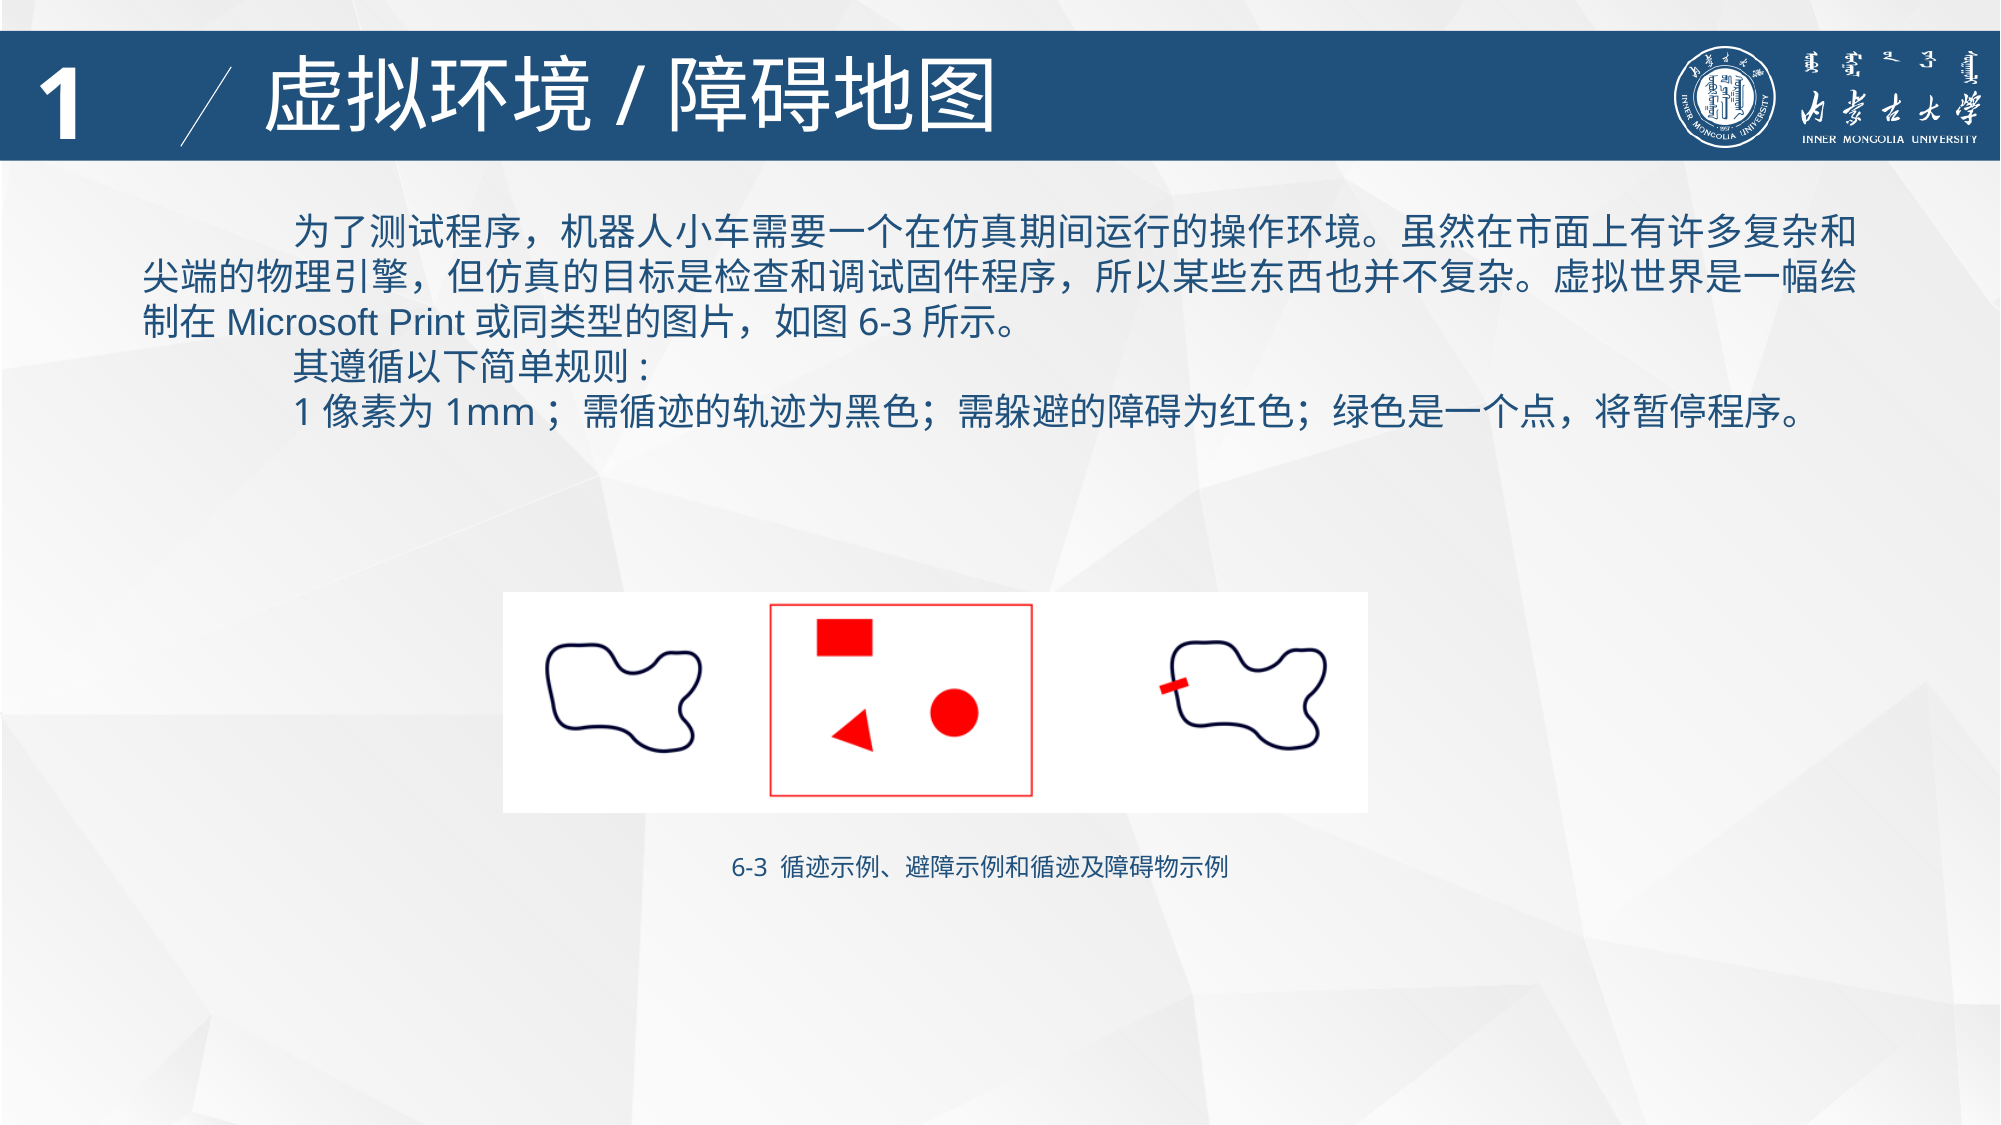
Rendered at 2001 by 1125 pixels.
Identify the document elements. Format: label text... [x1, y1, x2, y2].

picture [0, 0, 2001, 1125]
list 虚拟环境/障碍地图 [247, 45, 1036, 134]
text_box 为了测试程序，机器人小车需要一个在仿真期间运行的操作环境。虽然在市面上有许多复杂和尖端的物理引擎，但仿真的目标是检查和调试固件程序，所以某些东西也并不复杂。虚拟世界是一幅绘制在Microsoft Print或同类型的图片，如图6-3所示。 其遵循以下简单规则: 1像素为1mm；需循迹的轨迹为黑色；需躲避的障碍为红色；绿色是一个点，将暂停程序。 [127, 200, 1873, 441]
list 1 [19, 45, 200, 212]
text_box 6-3 循迹示例、避障示例和循迹及障碍物示例 [716, 847, 1249, 929]
picture [1673, 46, 1986, 150]
